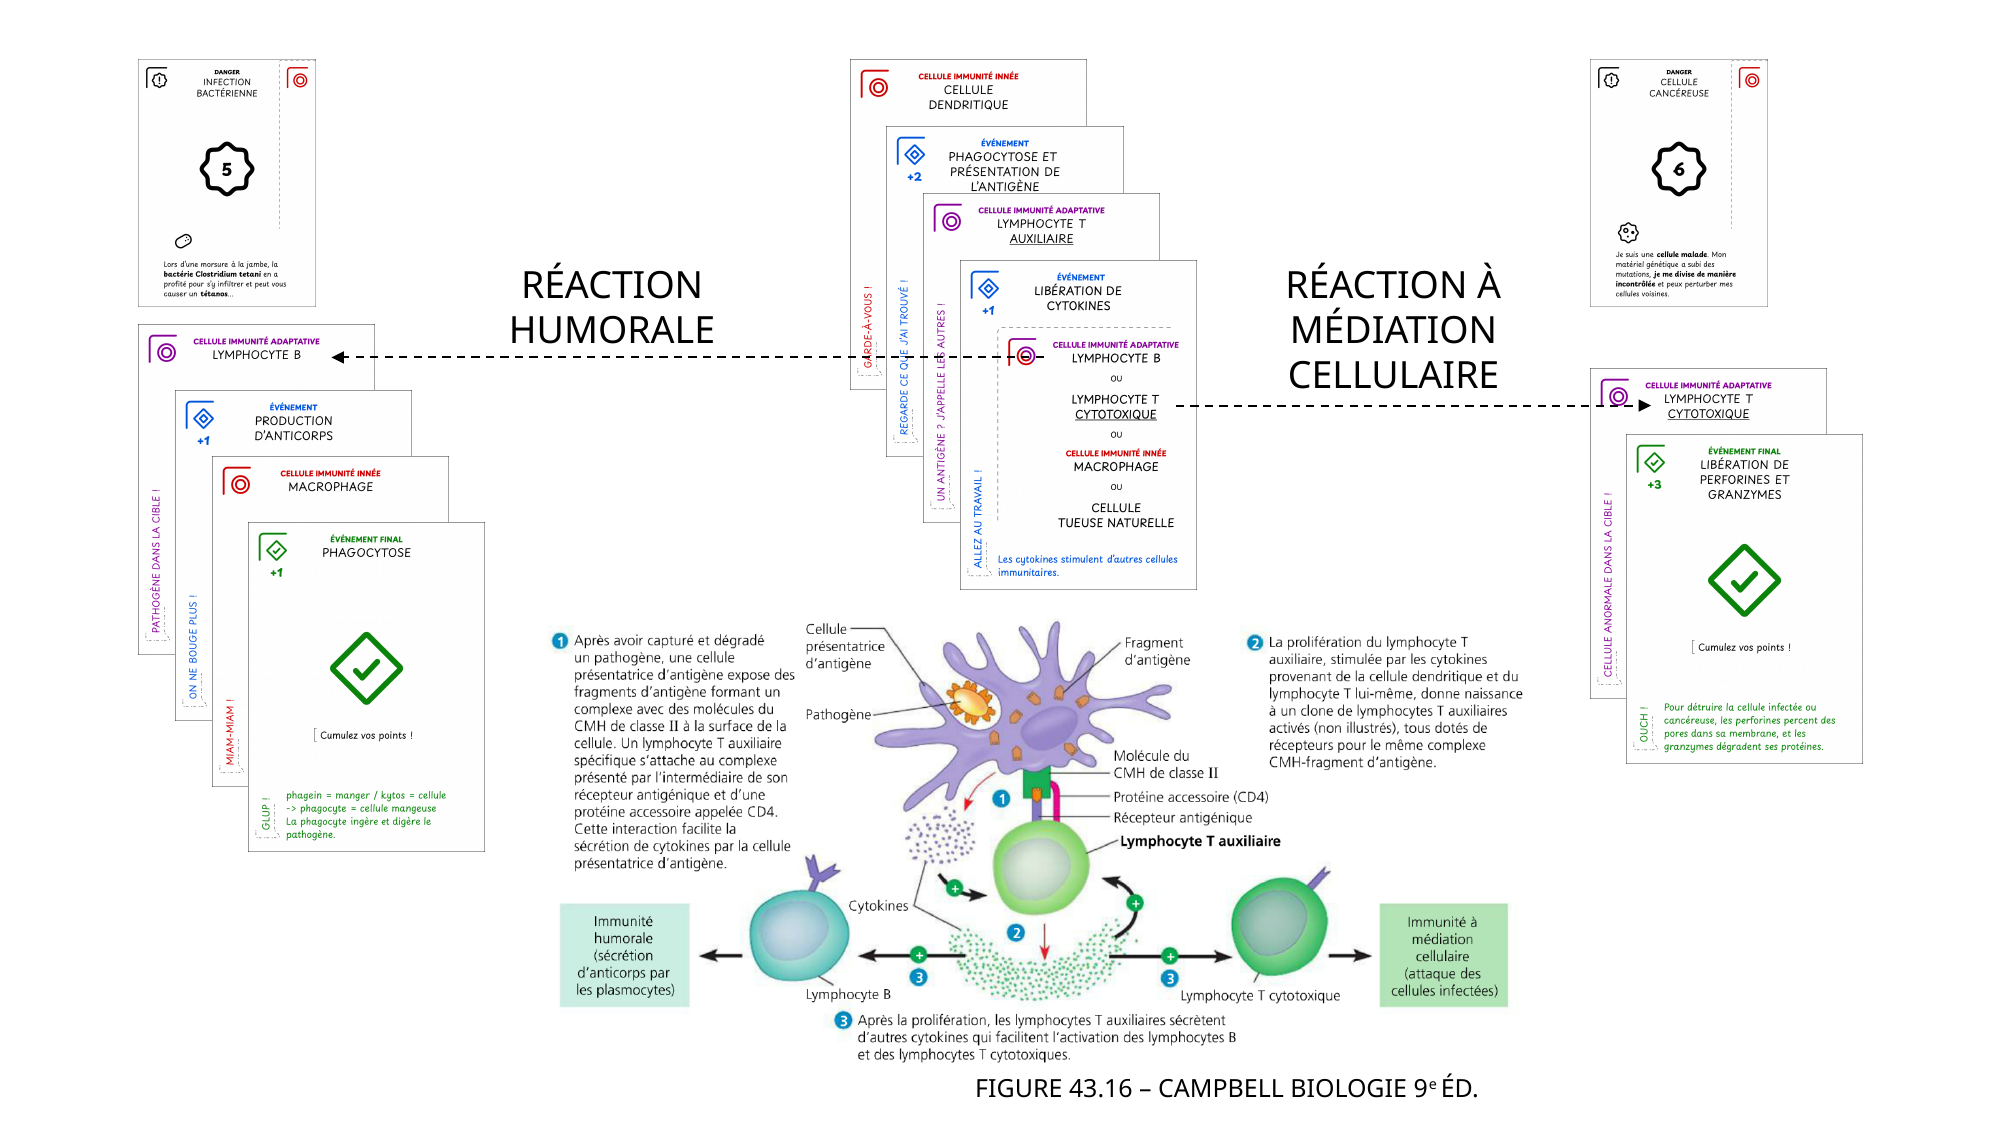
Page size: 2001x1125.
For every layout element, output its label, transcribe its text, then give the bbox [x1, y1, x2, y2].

picture [547, 617, 1529, 1066]
picture [137, 59, 316, 308]
text_box FIGURE 43.16 – CAMPBELL BIOLOGIE 9e ÉD. [960, 1066, 1494, 1110]
picture [849, 59, 1197, 591]
text_box RÉACTION HUMORALE [494, 254, 731, 356]
picture [1590, 59, 1769, 308]
text_box RÉACTION À MÉDIATION CELLULAIRE [1270, 254, 1517, 404]
picture [1590, 368, 1863, 765]
picture [137, 324, 486, 853]
